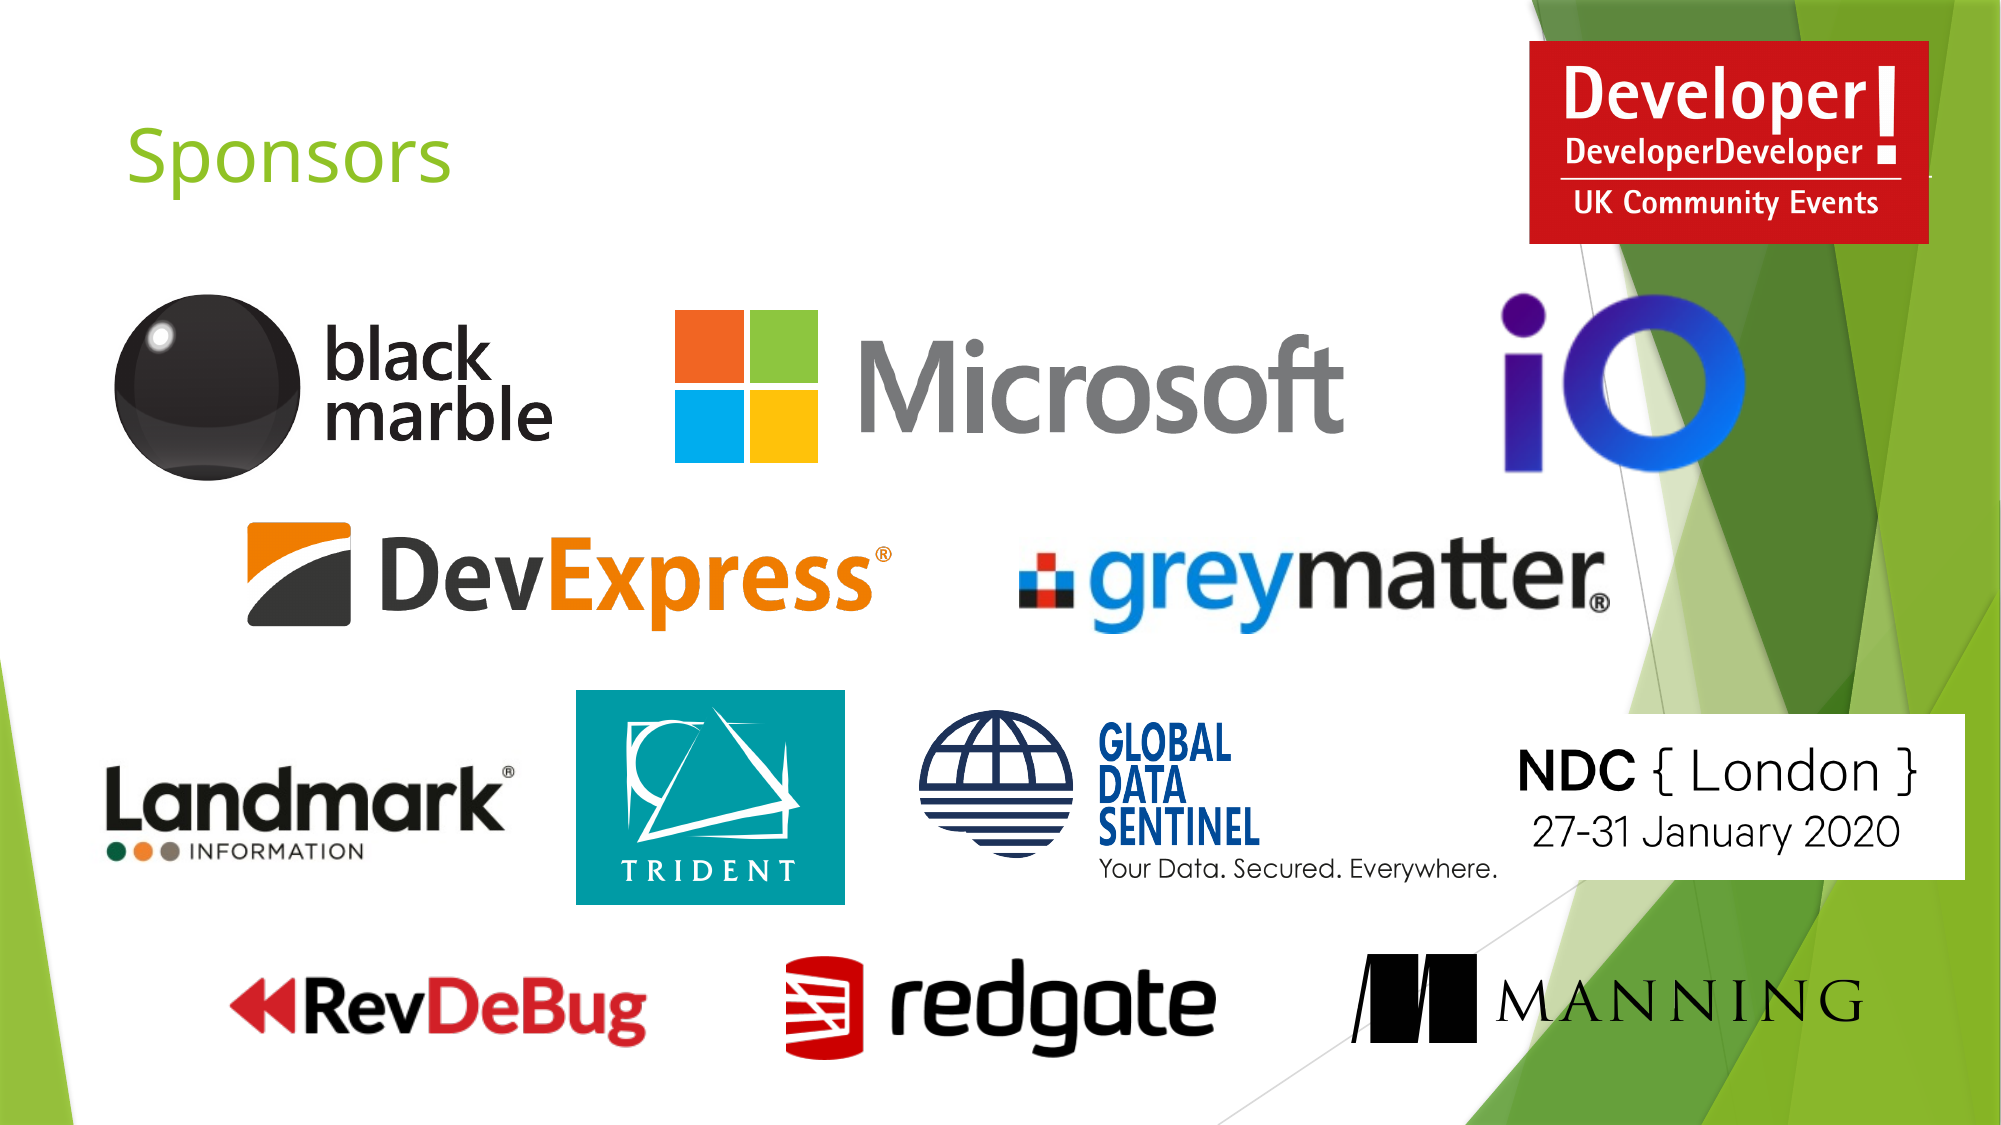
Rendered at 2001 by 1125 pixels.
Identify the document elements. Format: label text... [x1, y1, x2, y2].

picture [1018, 536, 1611, 634]
picture [226, 970, 650, 1053]
picture [576, 689, 846, 905]
picture [918, 710, 1965, 884]
picture [785, 955, 1216, 1060]
picture [1497, 290, 1792, 478]
picture [1350, 954, 1863, 1044]
picture [71, 731, 541, 897]
title Sponsors [111, 99, 1522, 317]
picture [101, 243, 1393, 645]
picture [1525, 40, 1933, 245]
